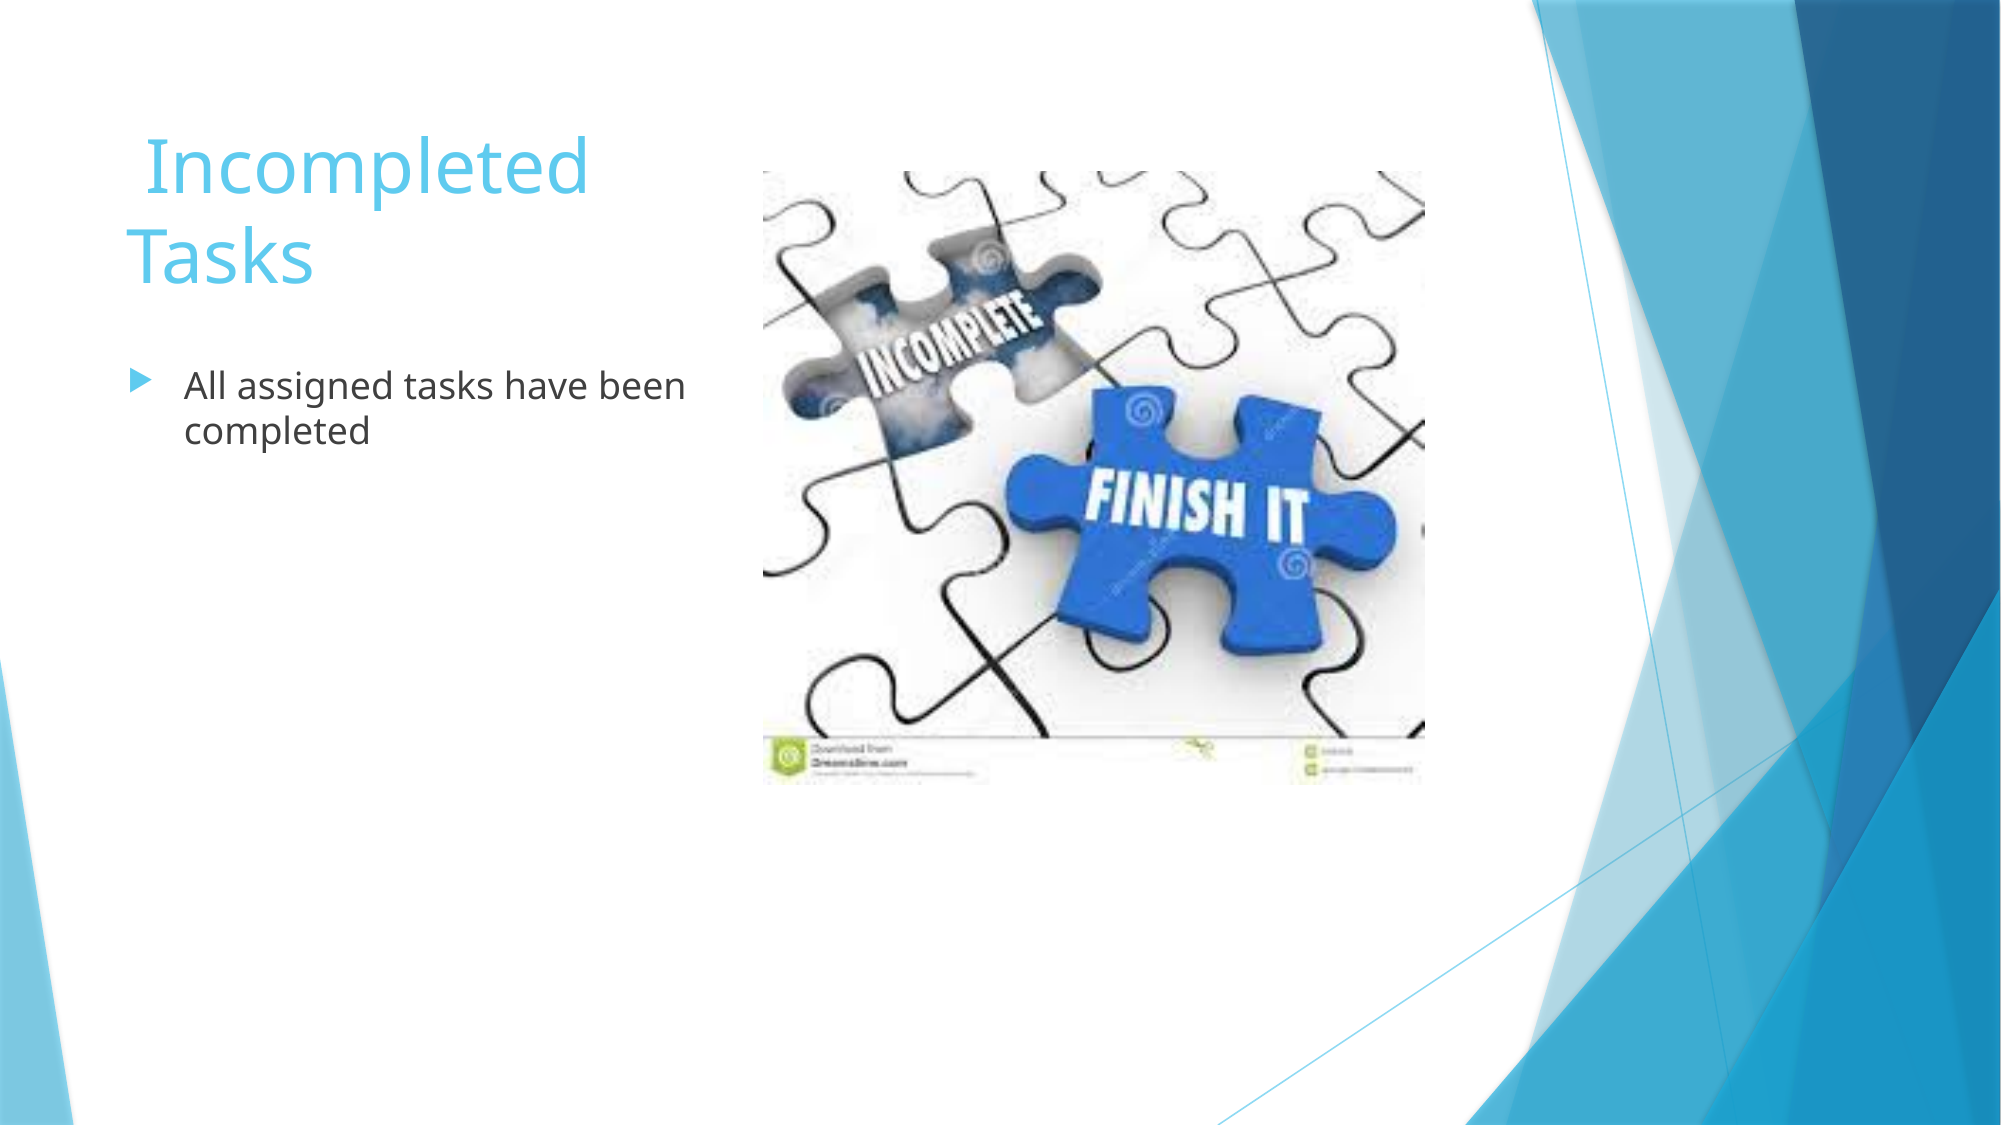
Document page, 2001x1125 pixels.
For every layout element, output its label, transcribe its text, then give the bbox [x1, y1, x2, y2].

list All assigned tasks have been completed [112, 354, 723, 939]
picture [762, 170, 1426, 785]
title Incompleted Tasks [111, 99, 723, 317]
